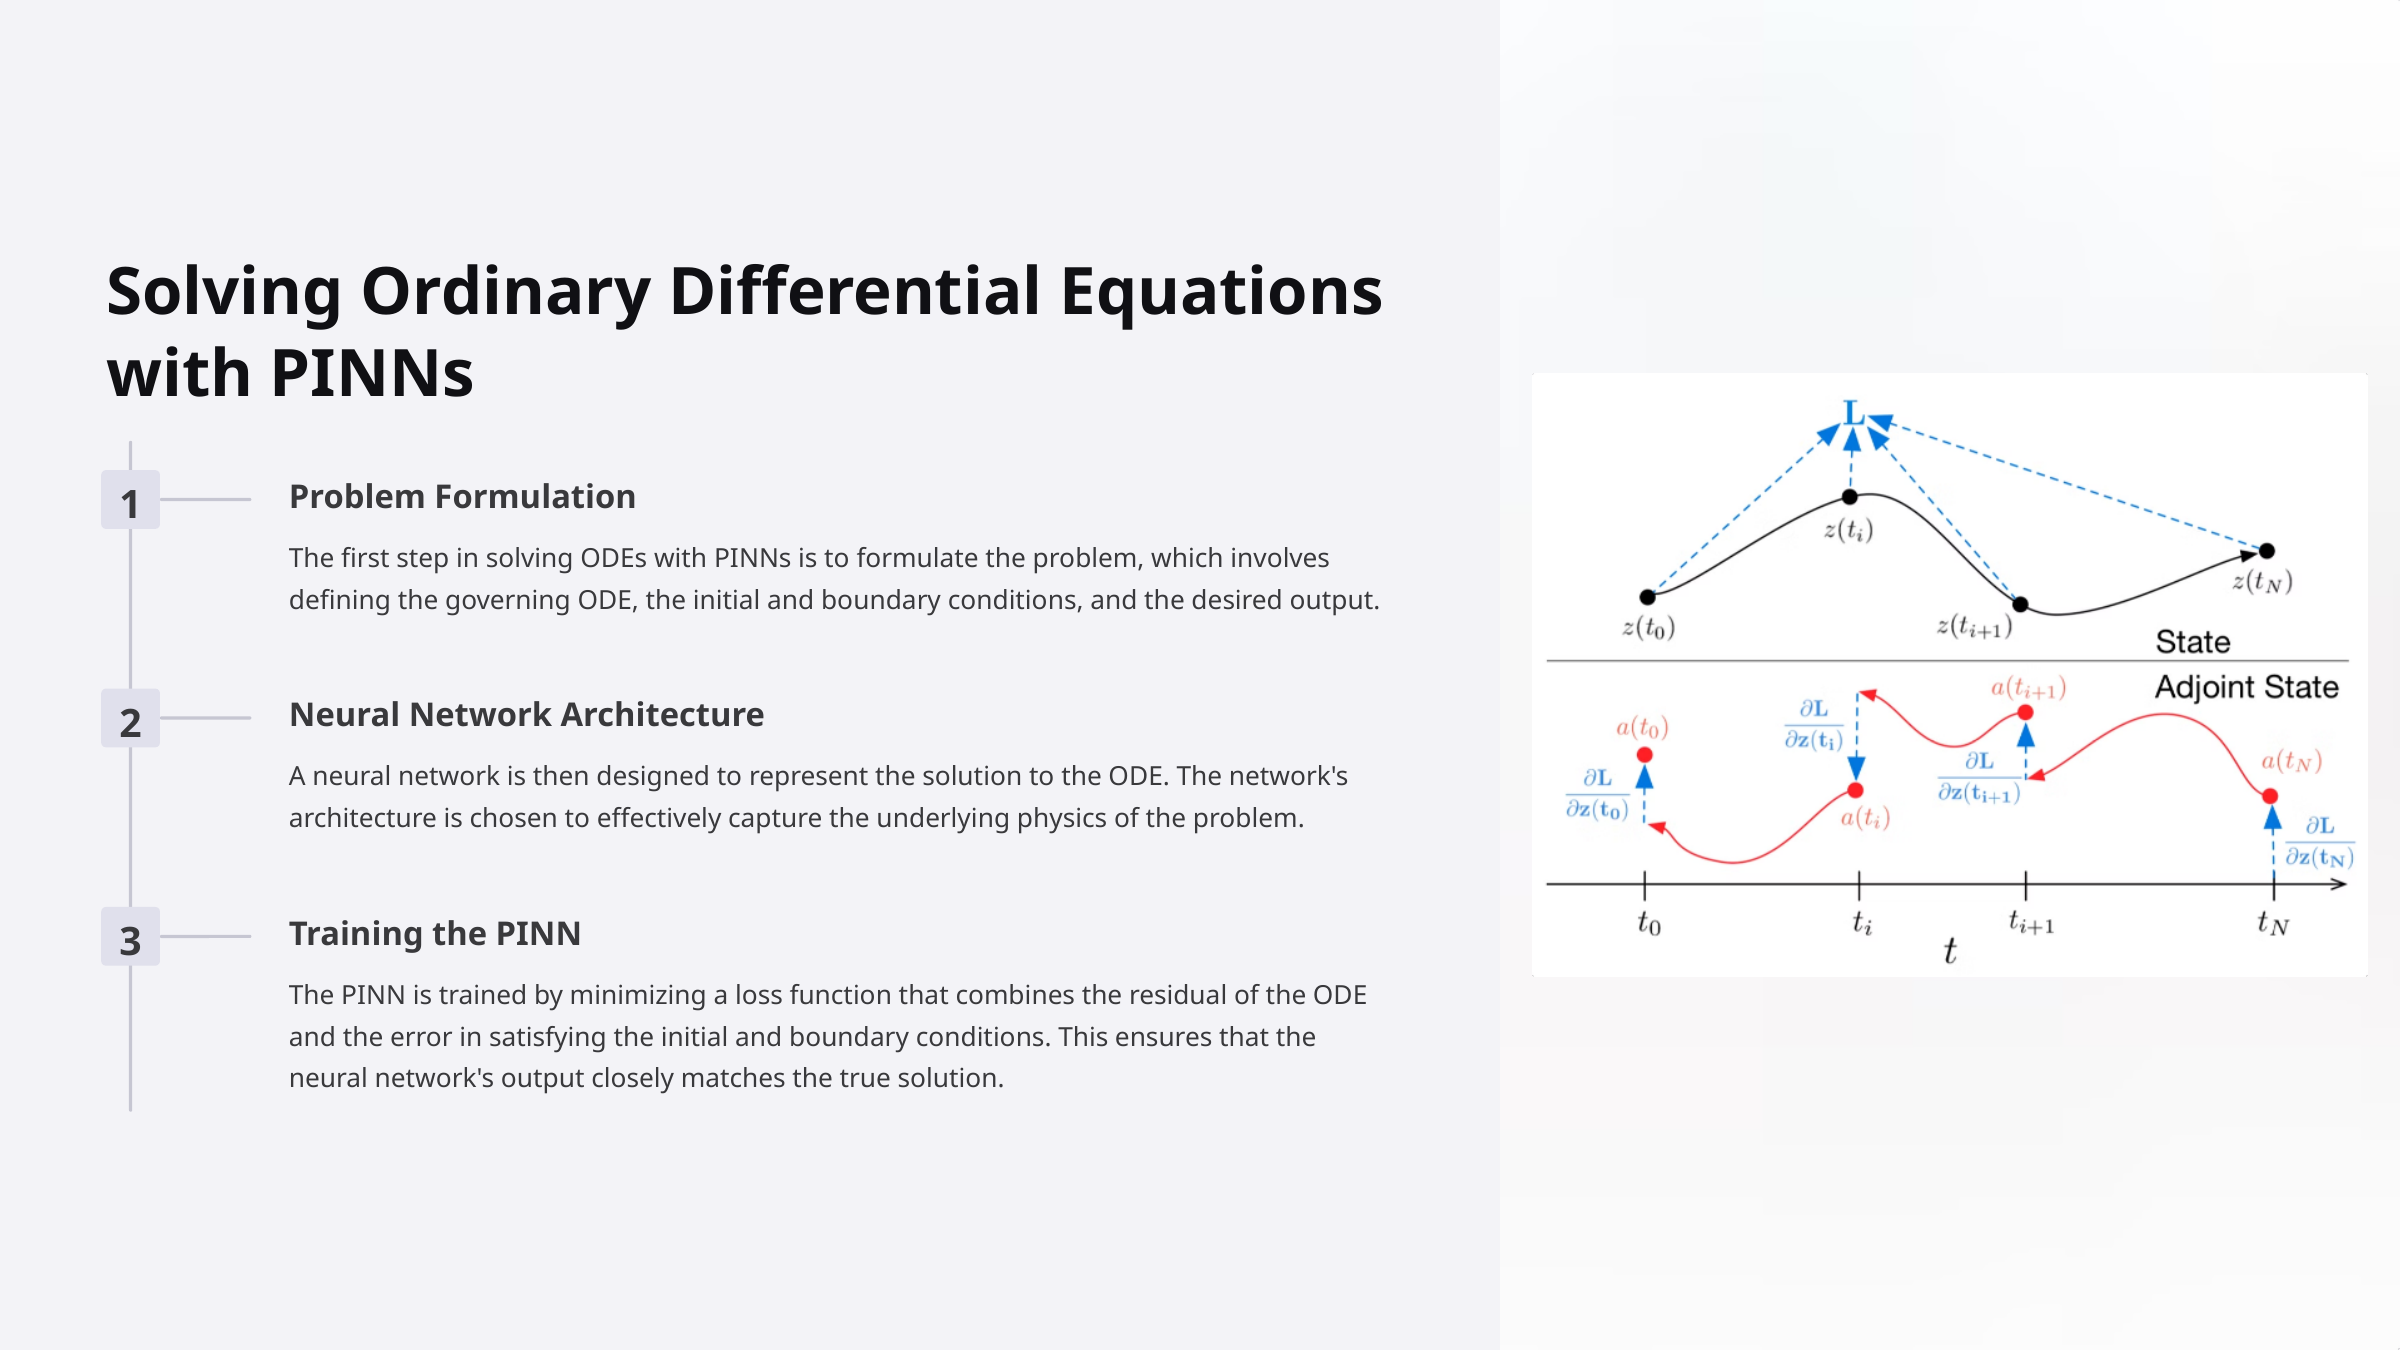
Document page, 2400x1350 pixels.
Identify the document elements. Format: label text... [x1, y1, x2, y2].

text_box A neural network is then designed to represent the solution to the ODE. The network's architecture is chosen to effectively capture the underlying physics of the problem. [274, 741, 1409, 826]
text_box The PINN is trained by minimizing a loss function that combines the residual of the ODE and the error in satisfying the initial and boundary conditions. This ensures that the neural network's output closely matches the true solution. [274, 960, 1409, 1086]
text_box [128, 440, 133, 470]
text_box 2 [120, 698, 141, 738]
text_box [0, 0, 1499, 1350]
text_box The first step in solving ODEs with PINNs is to formulate the problem, which involves defining the governing ODE, the initial and boundary conditions, and the desired output. [274, 523, 1409, 607]
text_box Problem Formulation [274, 466, 601, 508]
text_box [128, 529, 133, 688]
text_box [101, 470, 160, 529]
picture [1499, 0, 2400, 1350]
text_box Solving Ordinary Differential Equations with PINNs [91, 238, 1409, 402]
text_box [128, 748, 133, 906]
text_box Neural Network Architecture [274, 685, 707, 727]
text_box Training the PINN [274, 903, 601, 945]
text_box [160, 934, 252, 939]
text_box 3 [121, 916, 141, 956]
text_box [160, 497, 252, 502]
text_box [101, 906, 160, 966]
text_box 1 [123, 479, 139, 520]
text_box [101, 688, 160, 748]
text_box [128, 966, 133, 1112]
text_box [160, 716, 252, 720]
